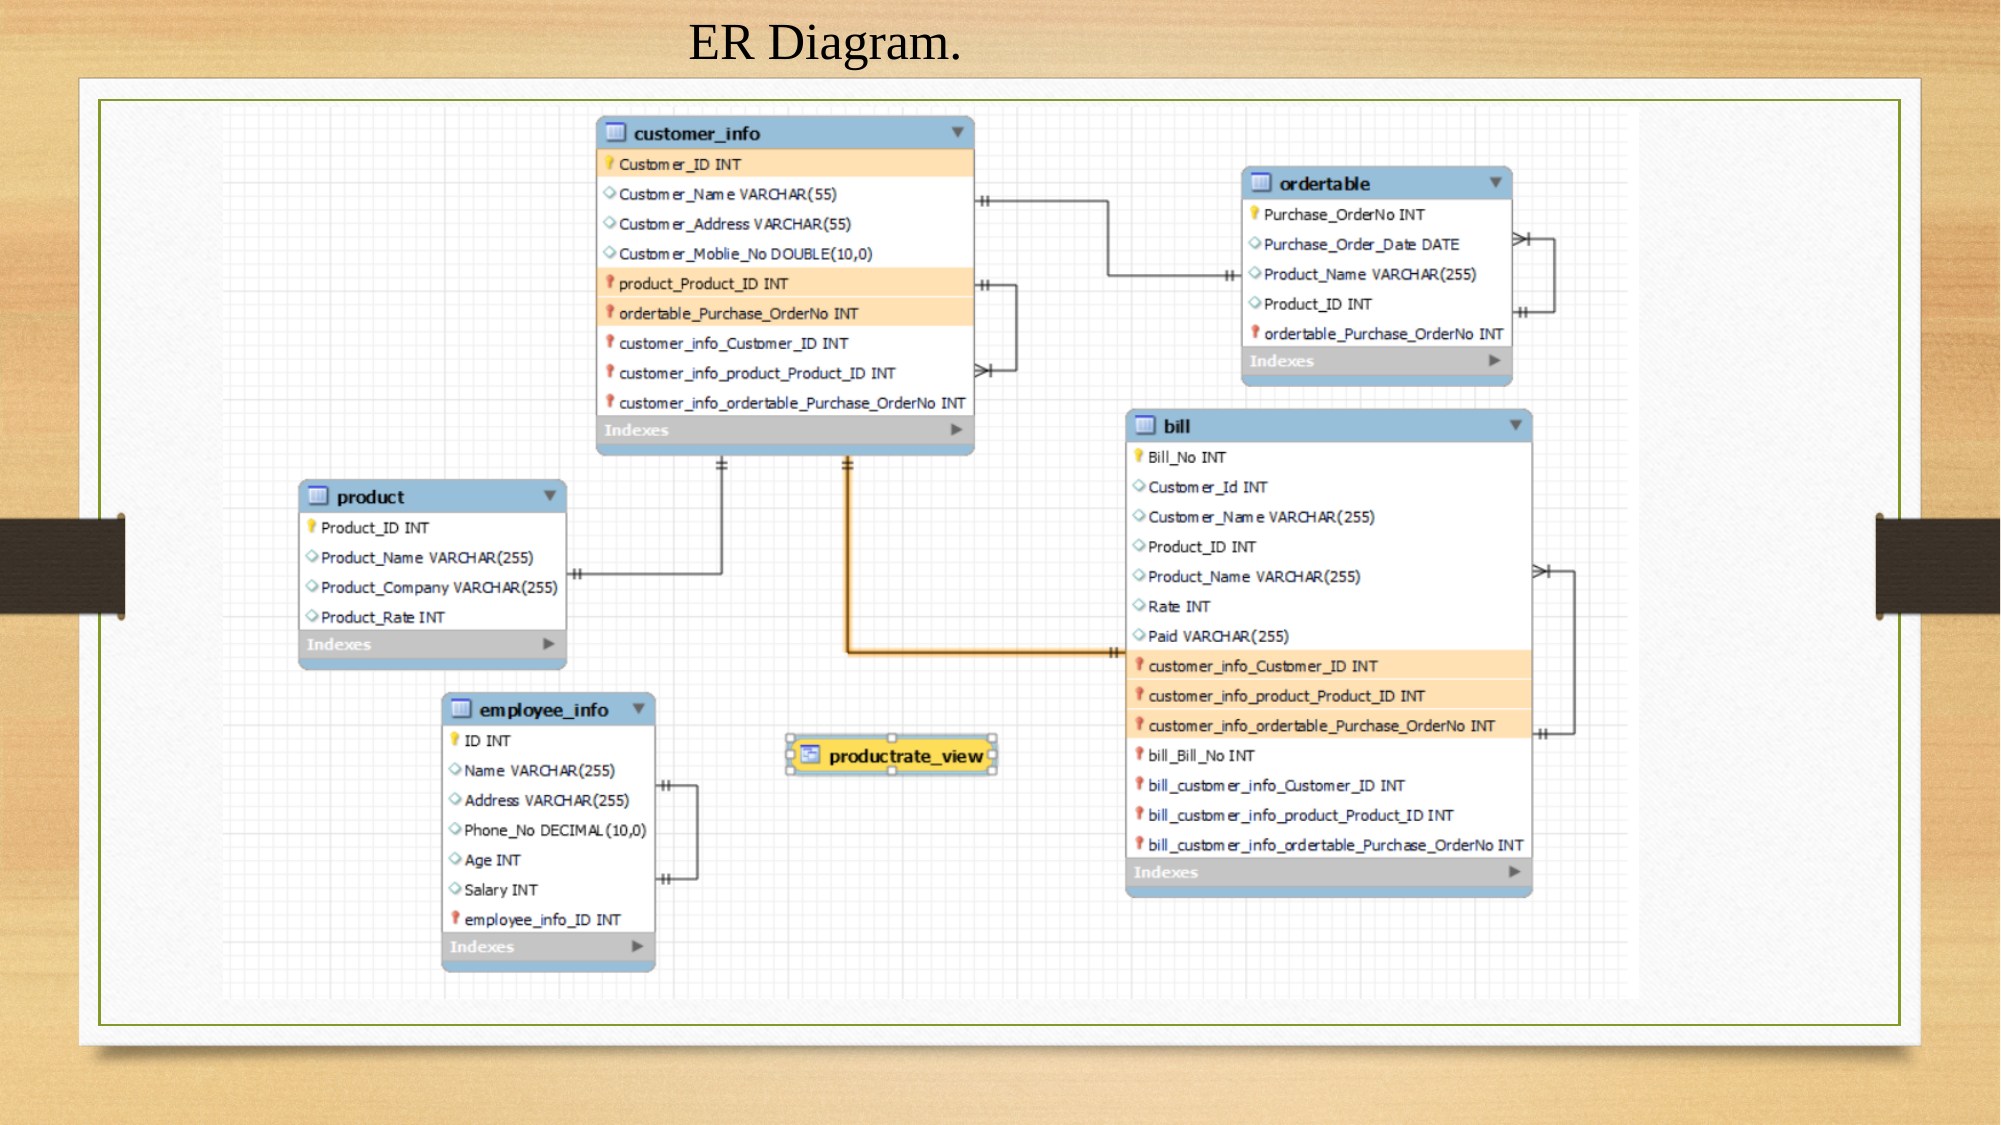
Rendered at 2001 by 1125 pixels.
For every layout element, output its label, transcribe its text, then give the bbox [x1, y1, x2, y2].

text_box ER Diagram. [673, 0, 1639, 78]
picture [0, 0, 2001, 1125]
